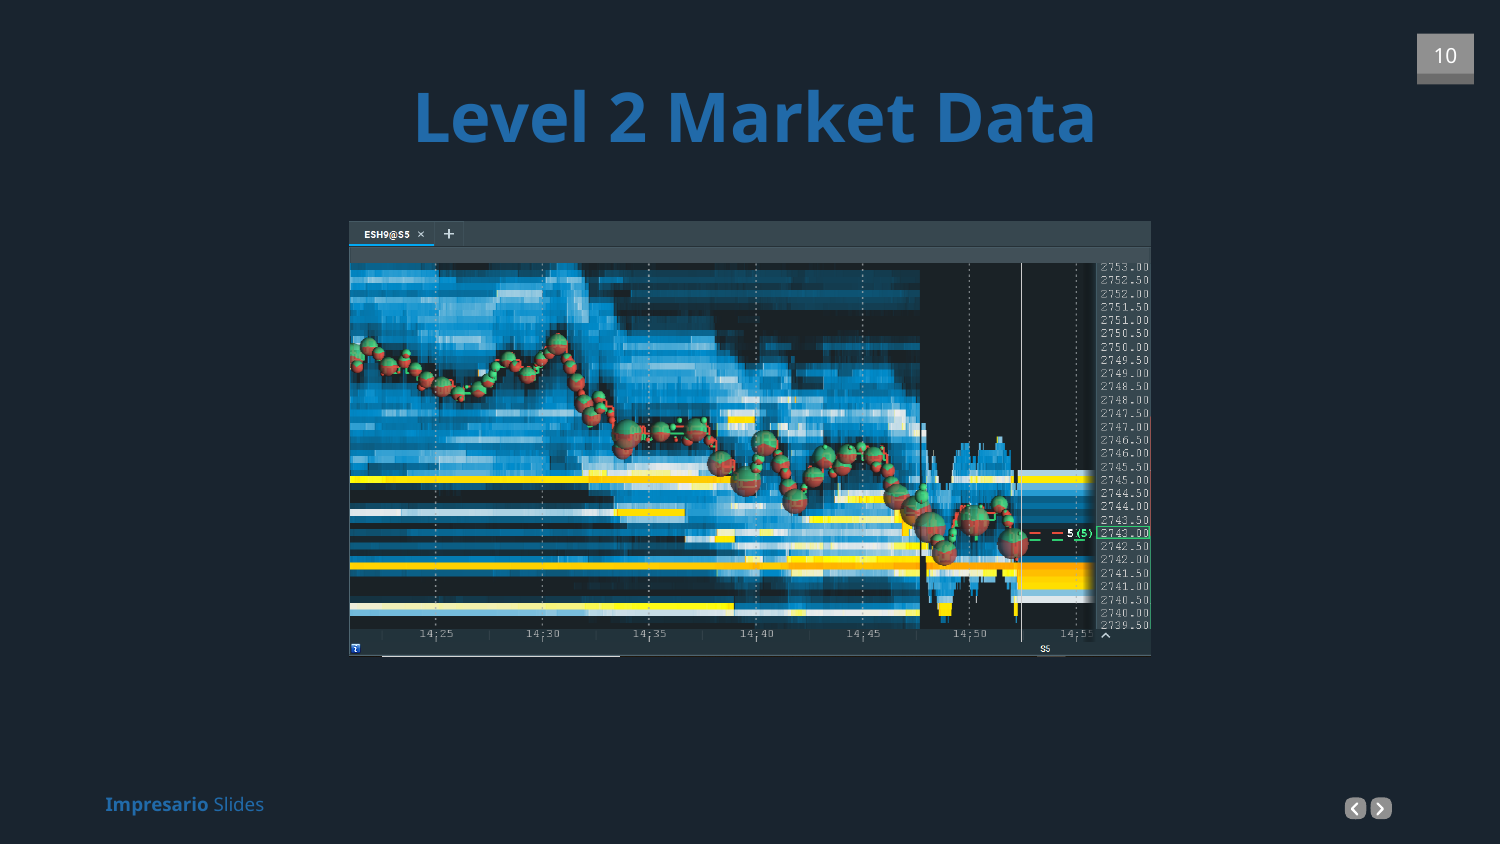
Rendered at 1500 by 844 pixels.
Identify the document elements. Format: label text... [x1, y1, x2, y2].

text_box Level 2 Market Data [110, 70, 1401, 159]
picture [348, 220, 1152, 658]
